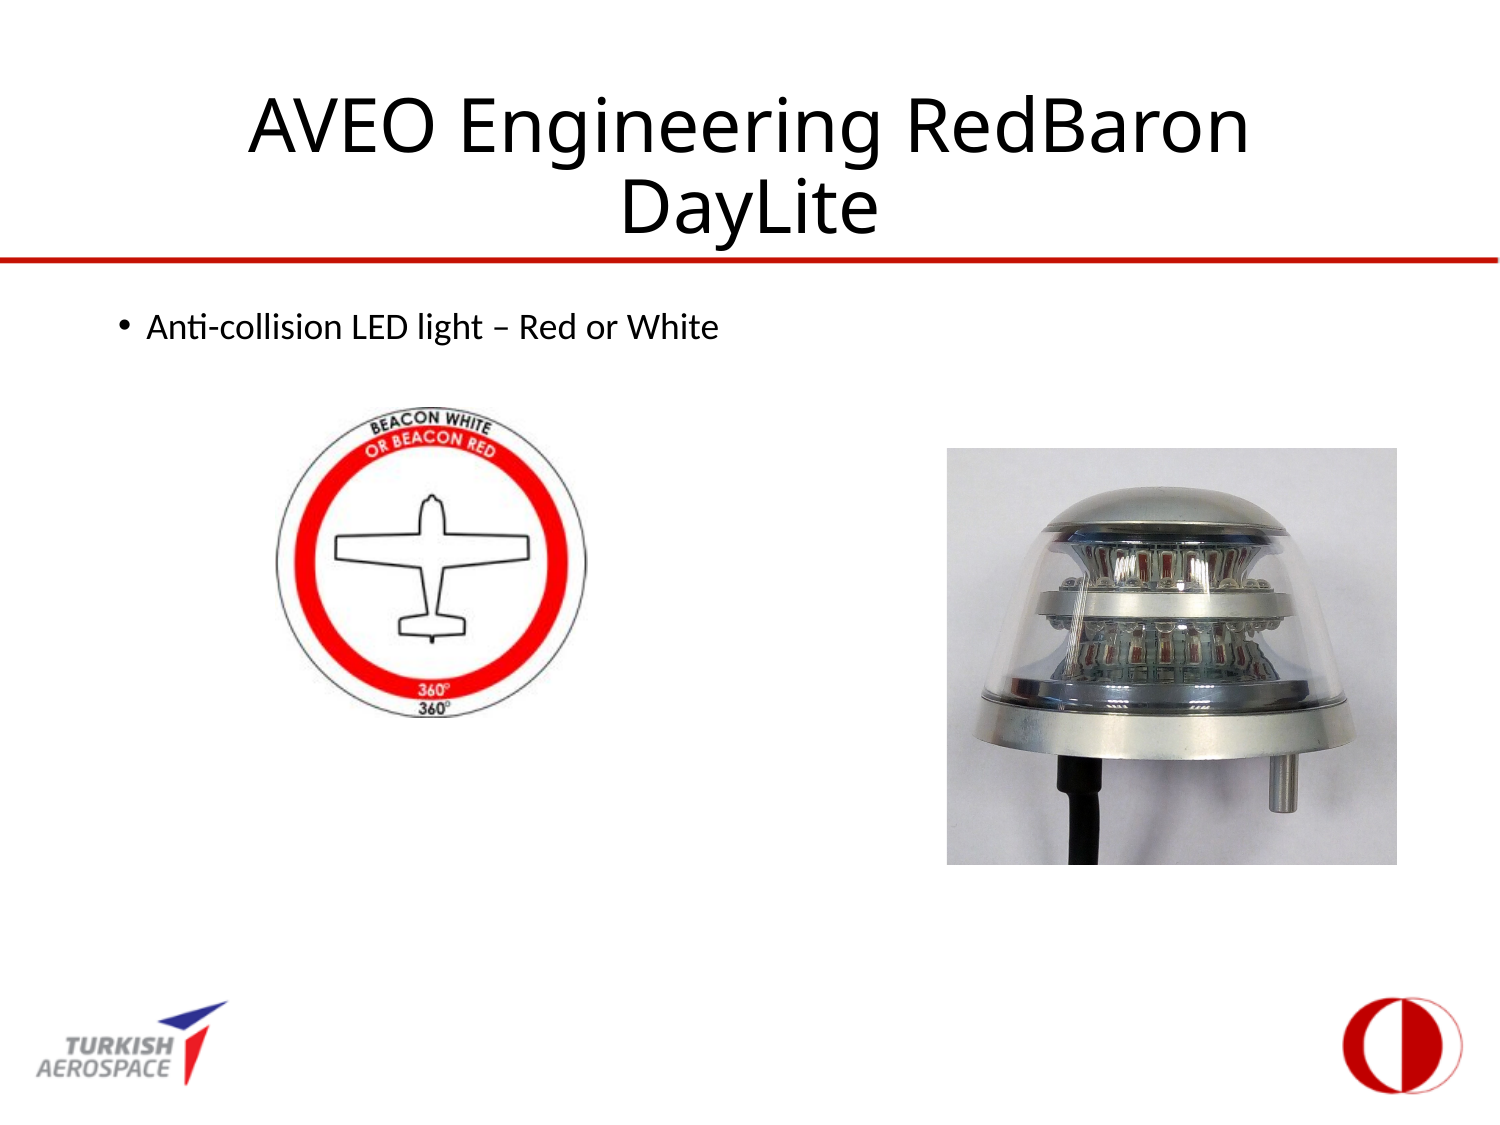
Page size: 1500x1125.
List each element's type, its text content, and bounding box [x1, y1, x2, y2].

picture [0, 0, 1500, 1125]
list Anti-collision LED light – Red or White [103, 299, 1397, 1014]
title AVEO Engineering RedBaron DayLite [103, 59, 1397, 278]
